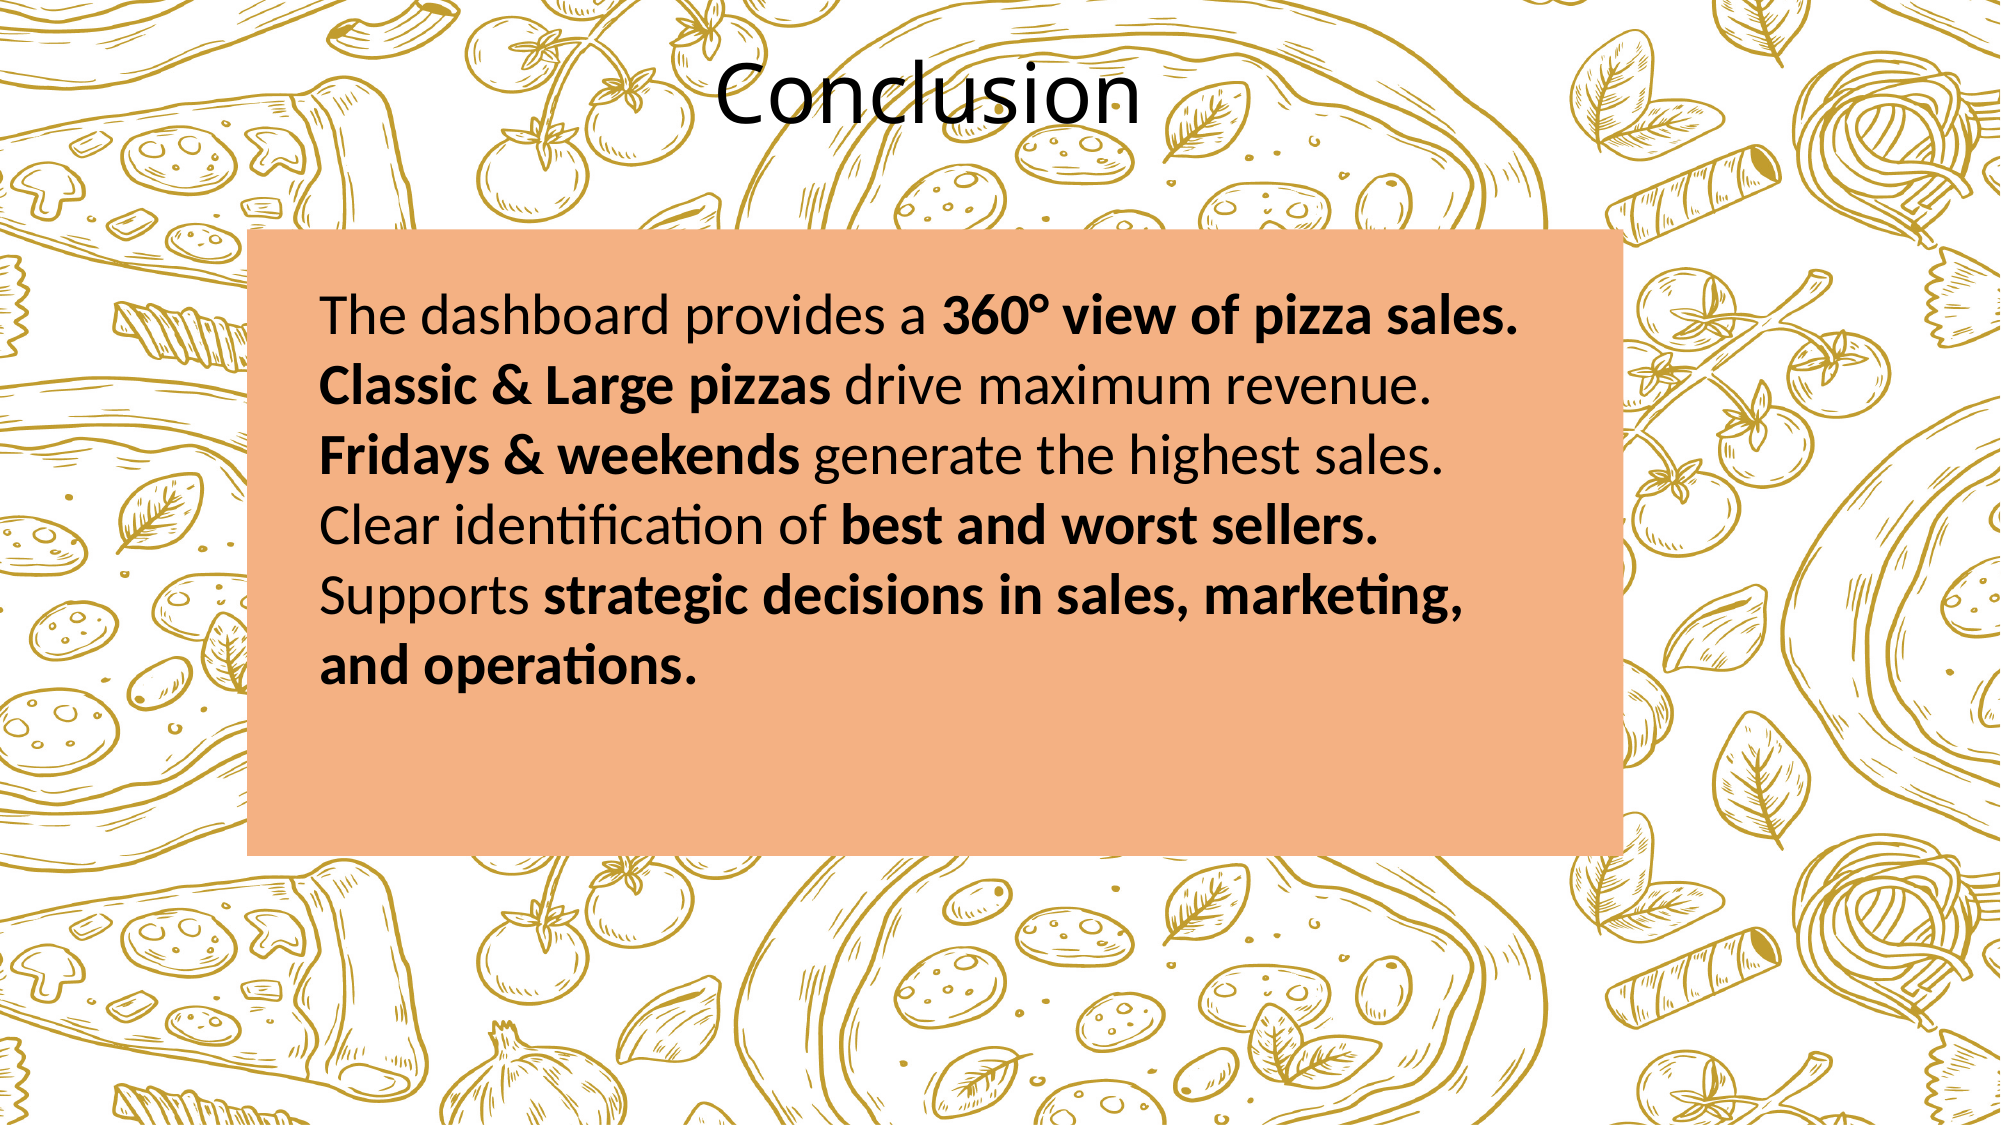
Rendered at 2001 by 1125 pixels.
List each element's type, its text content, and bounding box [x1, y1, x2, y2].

text_box The dashboard provides a 360° view of pizza sales. Classic & Large pizzas drive maximum revenue. Fridays & weekends generate the highest sales. Clear identification of best and worst sellers. Supports strategic decisions in sales, marketing, and operations. [304, 269, 1571, 774]
text_box [246, 228, 1624, 857]
text_box Conclusion [699, 33, 1232, 148]
